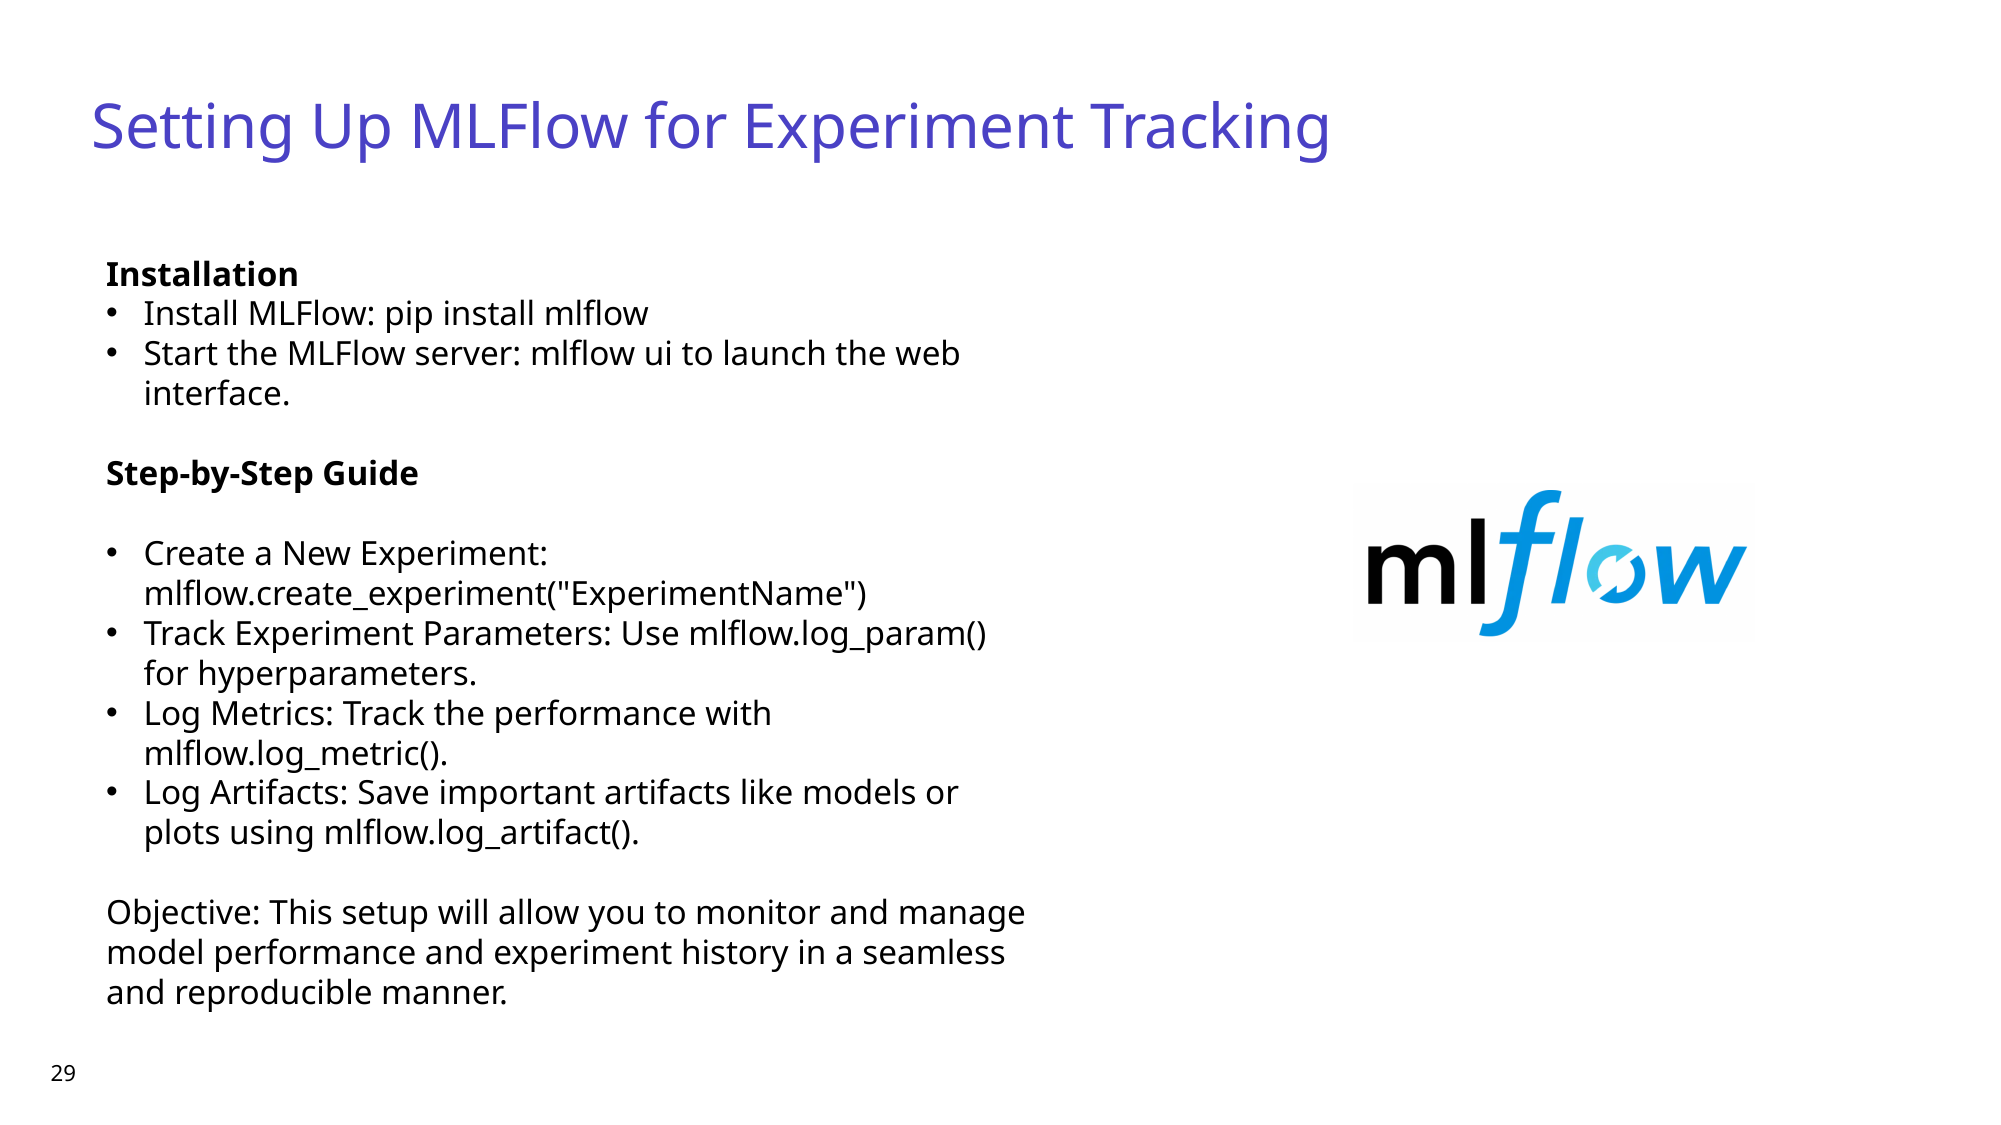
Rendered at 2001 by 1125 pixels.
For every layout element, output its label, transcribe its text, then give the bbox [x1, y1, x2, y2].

list Setting Up MLFlow for Experiment Tracking [91, 86, 1909, 162]
text_box Installation Install MLFlow: pip install mlflow Start the MLFlow server: mlflow ui to launch the web interface. Step-by-Step Guide Create a New Experiment: mlflow.create_experiment("ExperimentName") Track Experiment Parameters: Use mlflow.log_param() for hyperparameters. Log Metrics: Track the performance with mlflow.log_metric(). Log Artifacts: Save important artifacts like models or plots using mlflow.log_artifact(). Objective: This setup will allow you to monitor and manage model performance and experiment history in a seamless and reproducible manner. [91, 245, 1056, 1019]
picture [1353, 483, 1755, 642]
